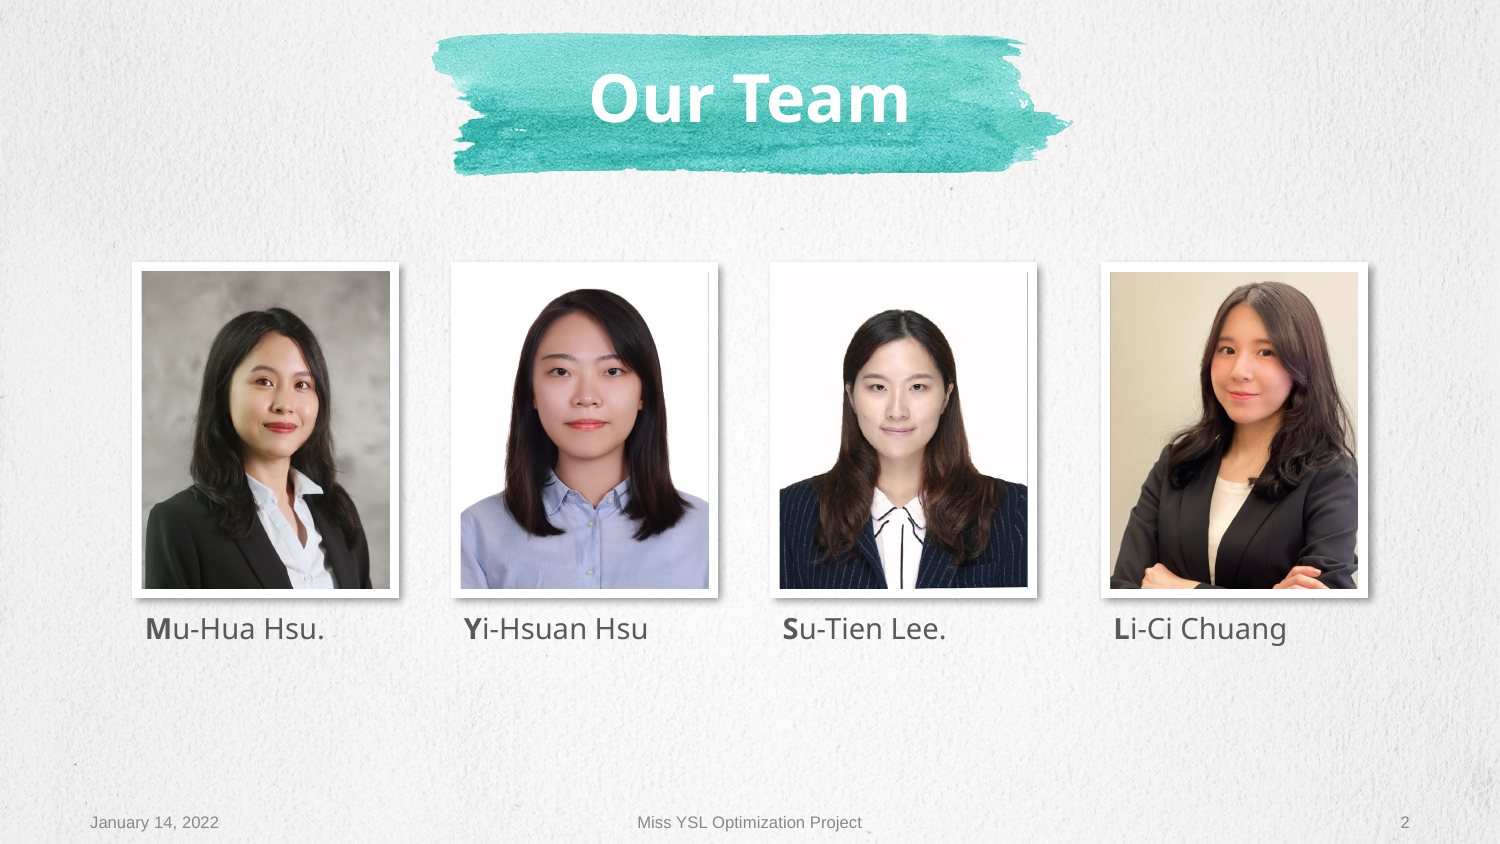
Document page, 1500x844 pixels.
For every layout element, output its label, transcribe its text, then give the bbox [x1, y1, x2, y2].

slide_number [75, 799, 425, 844]
footer Miss YSL Optimization Project [512, 799, 988, 844]
slide_number 2 [1074, 799, 1425, 844]
picture [0, 0, 1500, 844]
list Li-Ci Chuang [1098, 602, 1371, 799]
list Su-Tien Lee. [767, 602, 1040, 816]
list Mu-Hua Hsu. [129, 602, 402, 799]
title Our Team [520, 37, 980, 154]
list Yi-Hsuan Hsu [448, 602, 721, 816]
